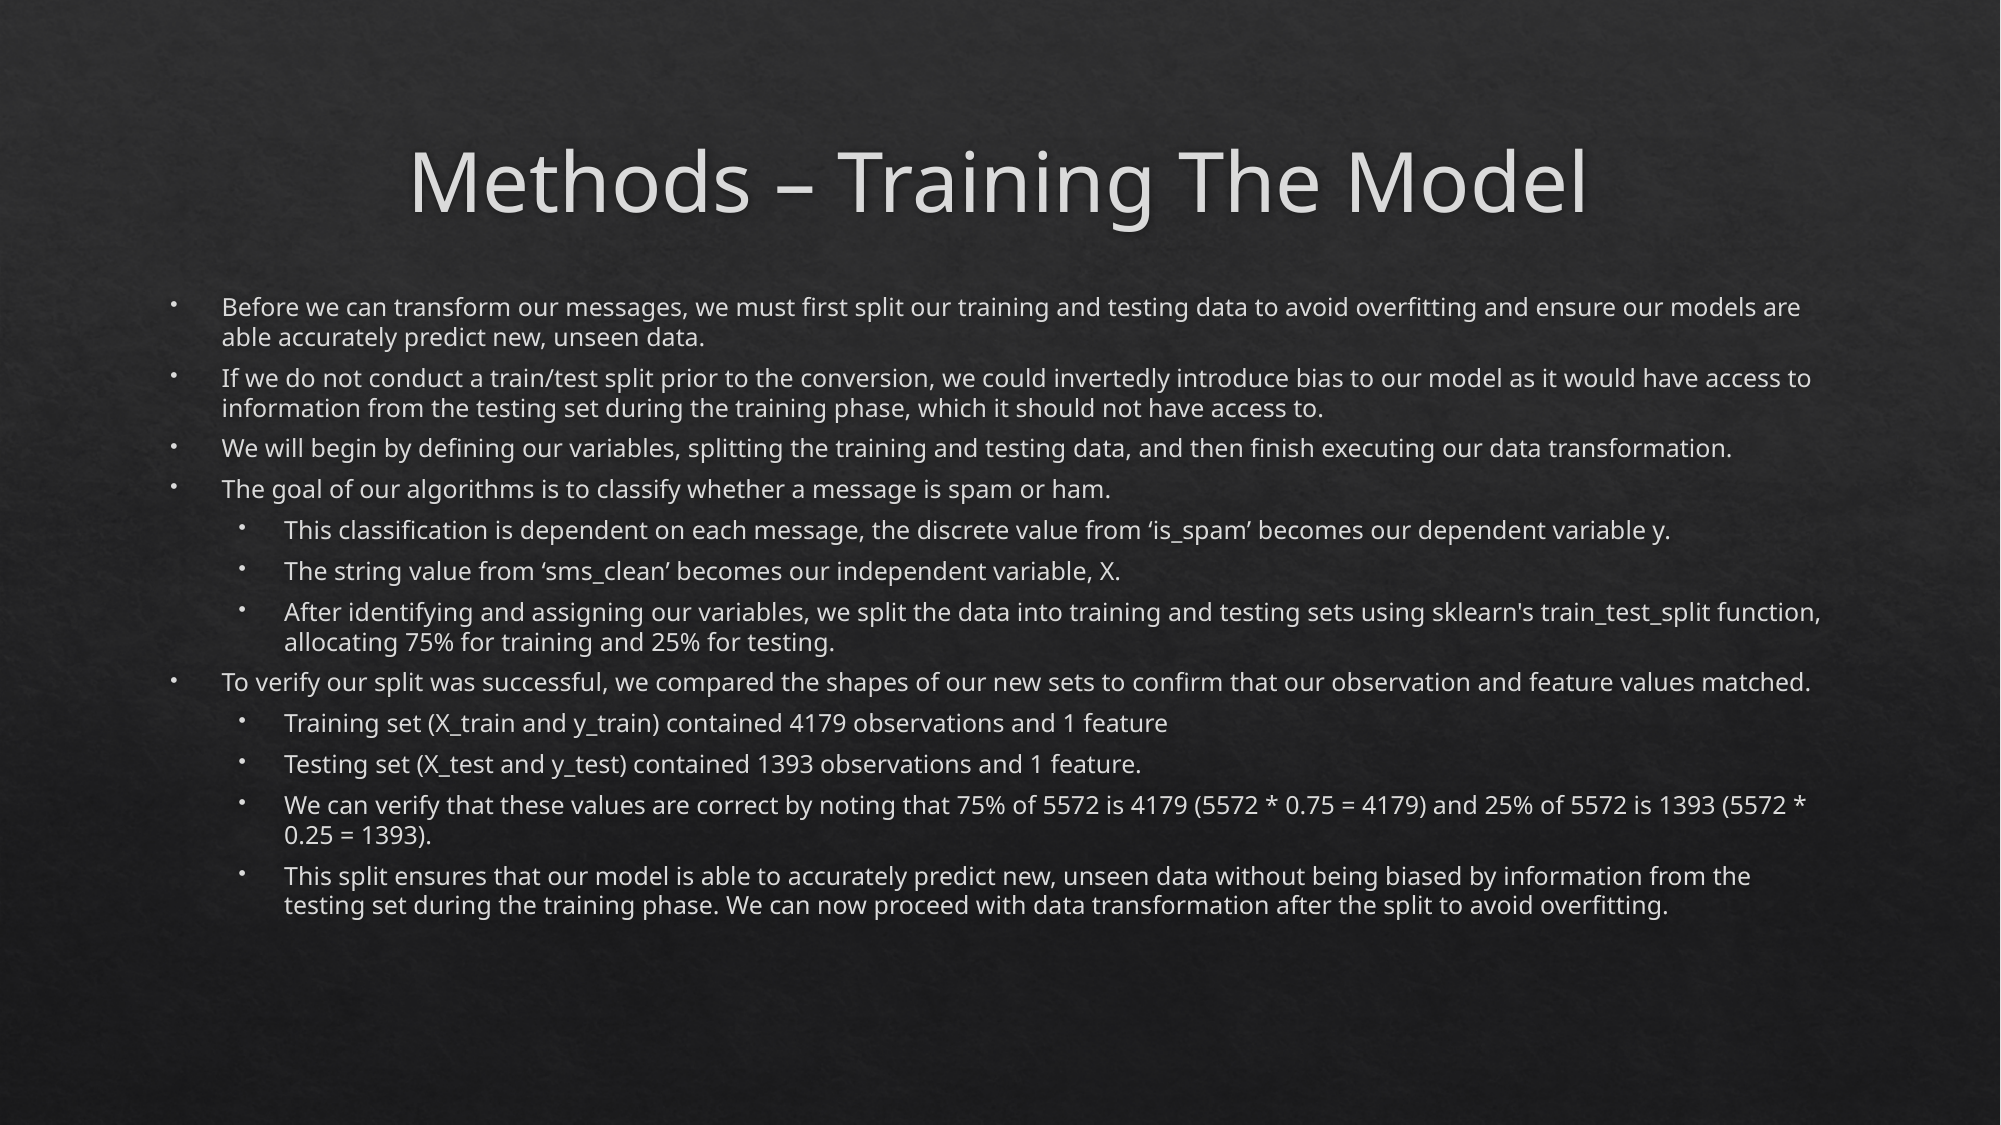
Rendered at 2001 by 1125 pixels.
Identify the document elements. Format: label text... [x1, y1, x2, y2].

list Before we can transform our messages, we must first split our training and testing data to avoid overfitting and ensure our models are able accurately predict new, unseen data. If we do not conduct a train/test split prior to the conversion, we could invertedly introduce bias to our model as it would have access to information from the testing set during the training phase, which it should not have access to. We will begin by defining our variables, splitting the training and testing data, and then finish executing our data transformation. The goal of our algorithms is to classify whether a message is spam or ham. This classification is dependent on each message, the discrete value from ‘is_spam’ becomes our dependent variable y. The string value from ‘sms_clean’ becomes our independent variable, X. After identifying and assigning our variables, we split the data into training and testing sets using sklearn's train_test_split function, allocating 75% for training and 25% for testing. To verify our split was successful, we compared the shapes of our new sets to confirm that our observation and feature values matched. Training set (X_train and y_train) contained 4179 observations and 1 feature Testing set (X_test and y_test) contained 1393 observations and 1 feature. We can verify that these values are correct by noting that 75% of 5572 is 4179 (5572 * 0.75 = 4179) and 25% of 5572 is 1393 (5572 * 0.25 = 1393). This split ensures that our model is able to accurately predict new, unseen data without being biased by information from the testing set during the training phase. We can now proceed with data transformation after the split to avoid overfitting. [149, 284, 1849, 950]
title Methods – Training The Model [149, 99, 1849, 260]
